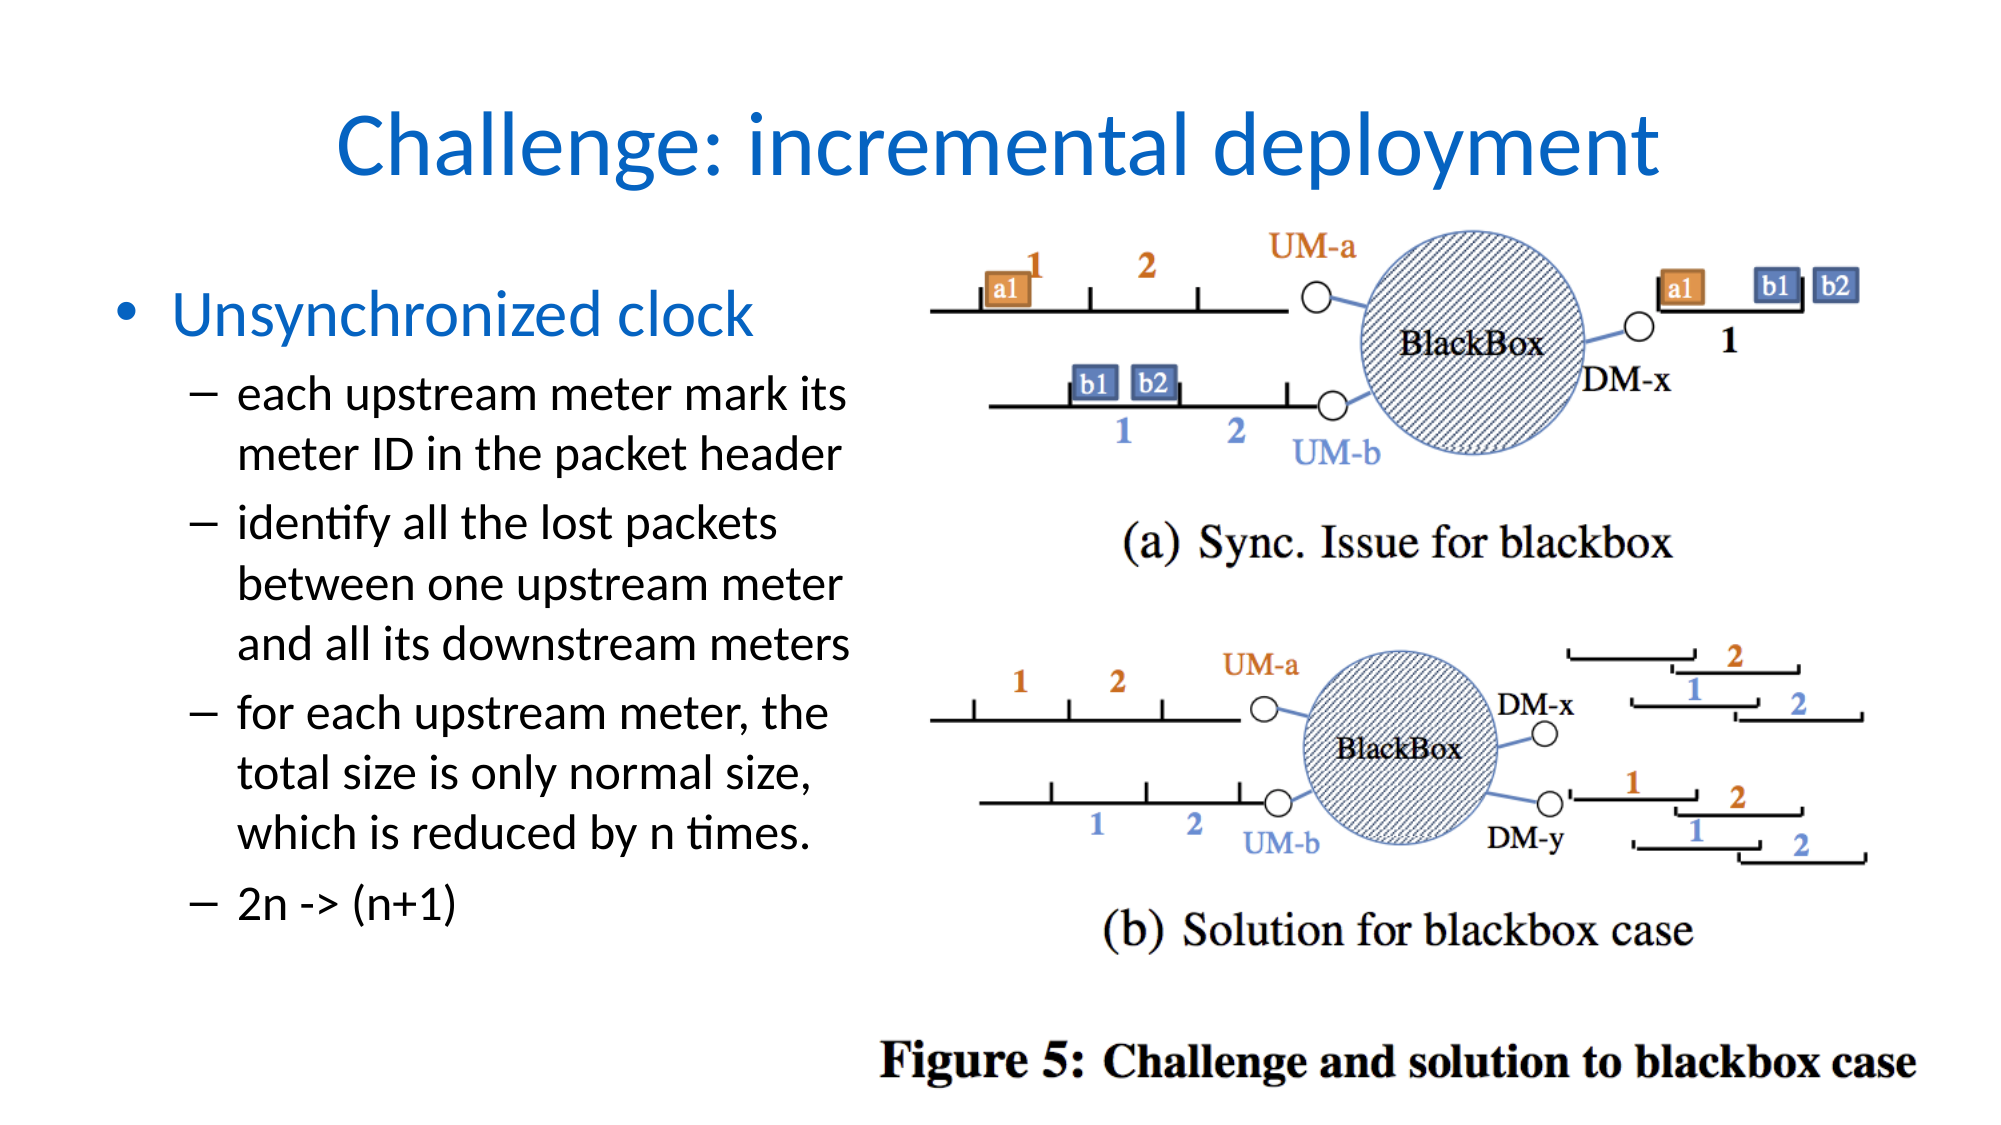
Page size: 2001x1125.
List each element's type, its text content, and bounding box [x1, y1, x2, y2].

list Unsynchronized clock each upstream meter mark its meter ID in the packet header identify all the lost packets between one upstream meter and all its downstream meters for each upstream meter, the total size is only normal size, which is reduced by n times. 2n -> (n+1) [99, 262, 864, 1006]
title Challenge: incremental deployment [99, 44, 1901, 233]
picture [869, 193, 1925, 1108]
